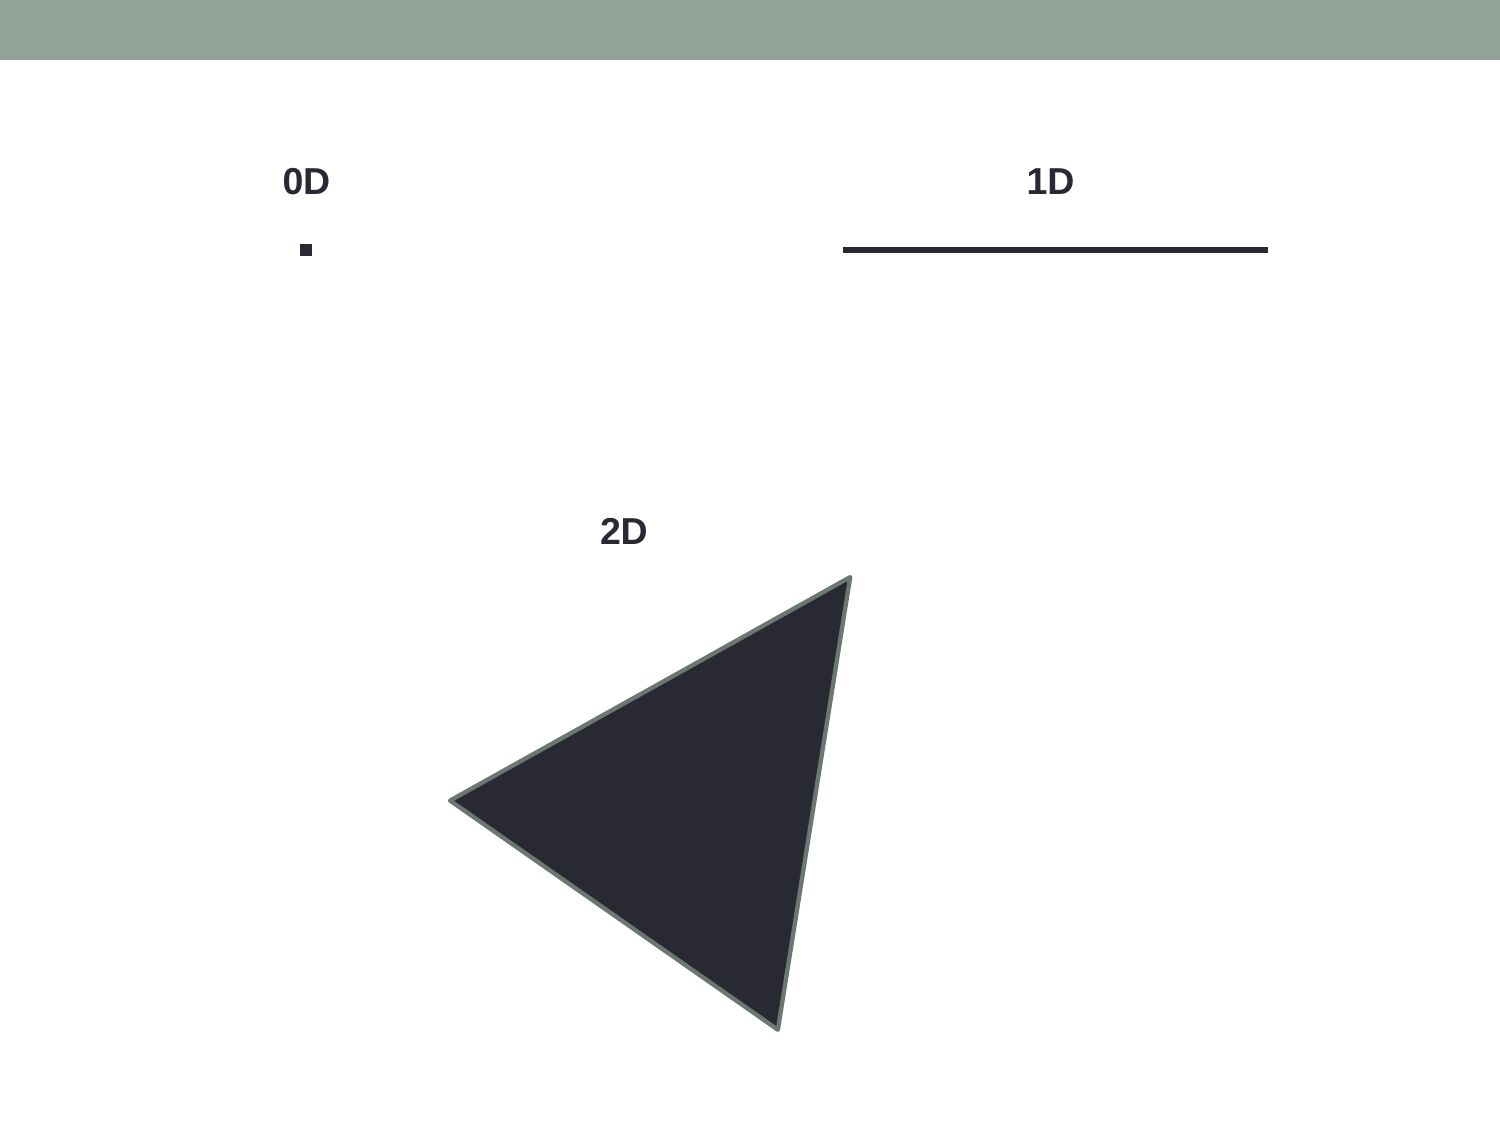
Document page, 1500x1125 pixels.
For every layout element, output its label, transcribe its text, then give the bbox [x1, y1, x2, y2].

text_box [447, 575, 853, 1032]
text_box 2D [585, 499, 663, 560]
text_box 1D [1011, 149, 1090, 210]
text_box 0D [267, 149, 345, 210]
